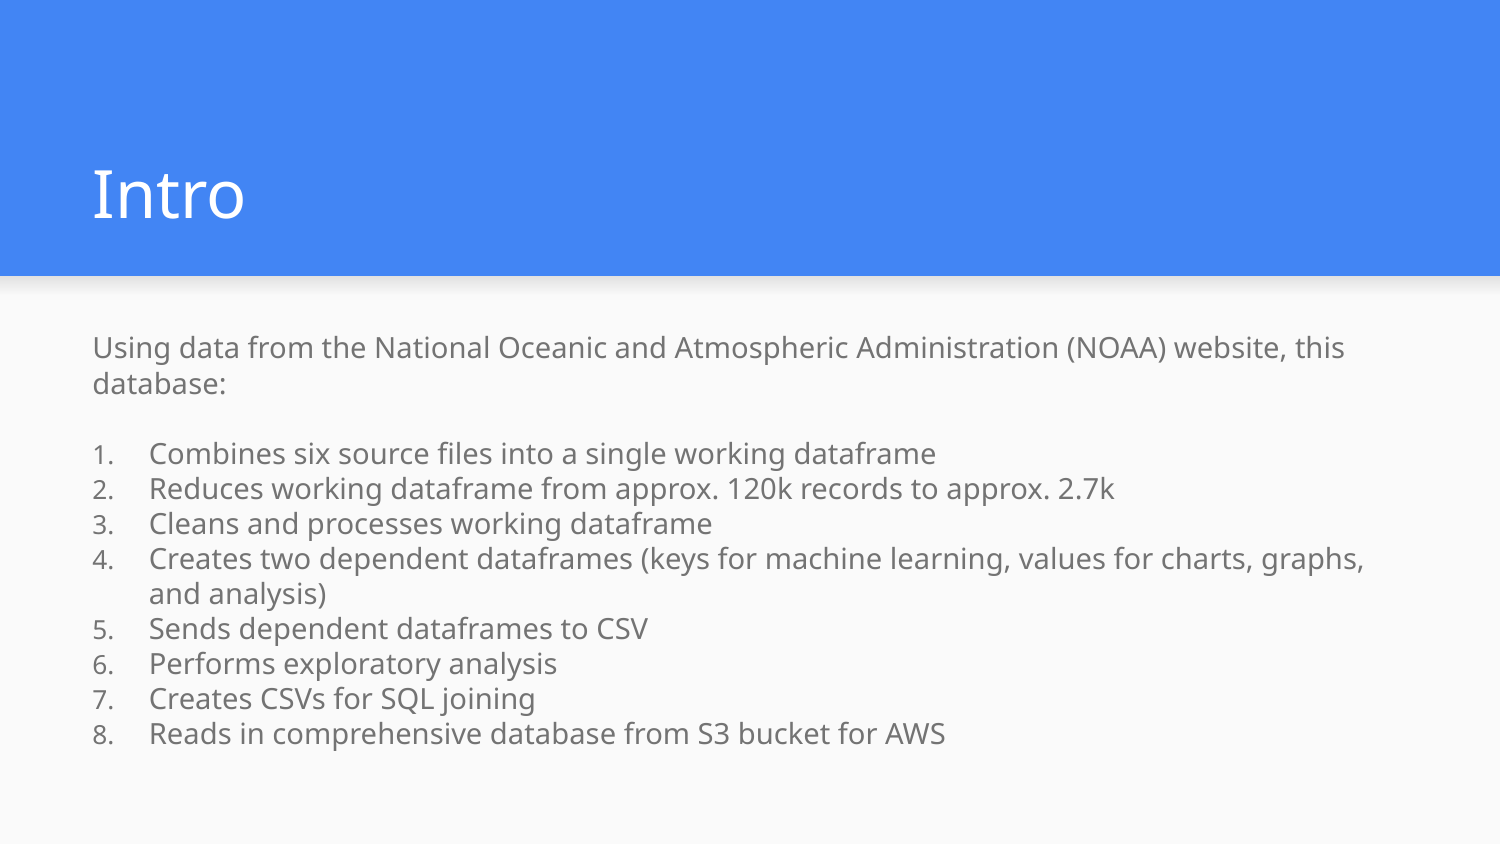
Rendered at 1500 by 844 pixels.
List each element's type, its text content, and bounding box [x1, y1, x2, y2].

title Intro [77, 121, 1427, 248]
list Using data from the National Oceanic and Atmospheric Administration (NOAA) website, this database: Combines six source files into a single working dataframe Reduces working dataframe from approx. 120k records to approx. 2.7k Cleans and processes working dataframe Creates two dependent dataframes (keys for machine learning, values for charts, graphs, and analysis) Sends dependent dataframes to CSV Performs exploratory analysis Creates CSVs for SQL joining Reads in comprehensive database from S3 bucket for AWS [77, 314, 1427, 790]
